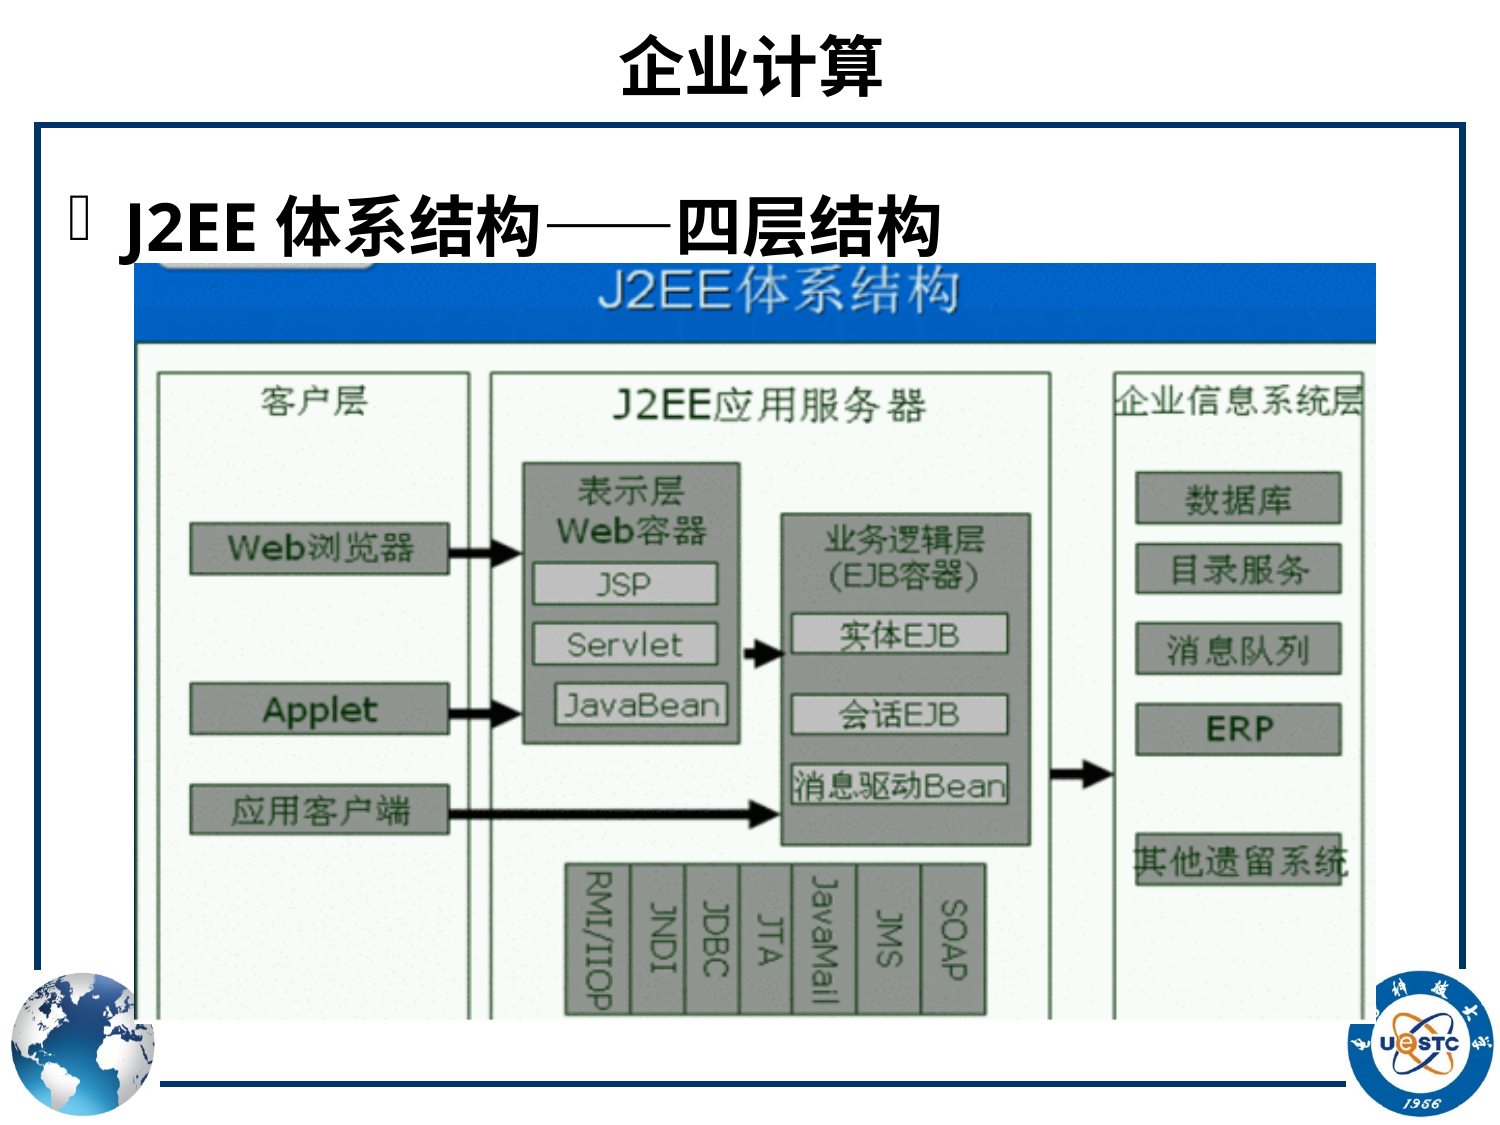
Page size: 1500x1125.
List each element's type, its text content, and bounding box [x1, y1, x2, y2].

list J2EE体系结构——四层结构 [53, 137, 1447, 1071]
picture [1346, 969, 1495, 1118]
picture [133, 263, 1377, 1024]
title 企业计算 [41, 19, 1463, 112]
picture [0, 970, 160, 1118]
